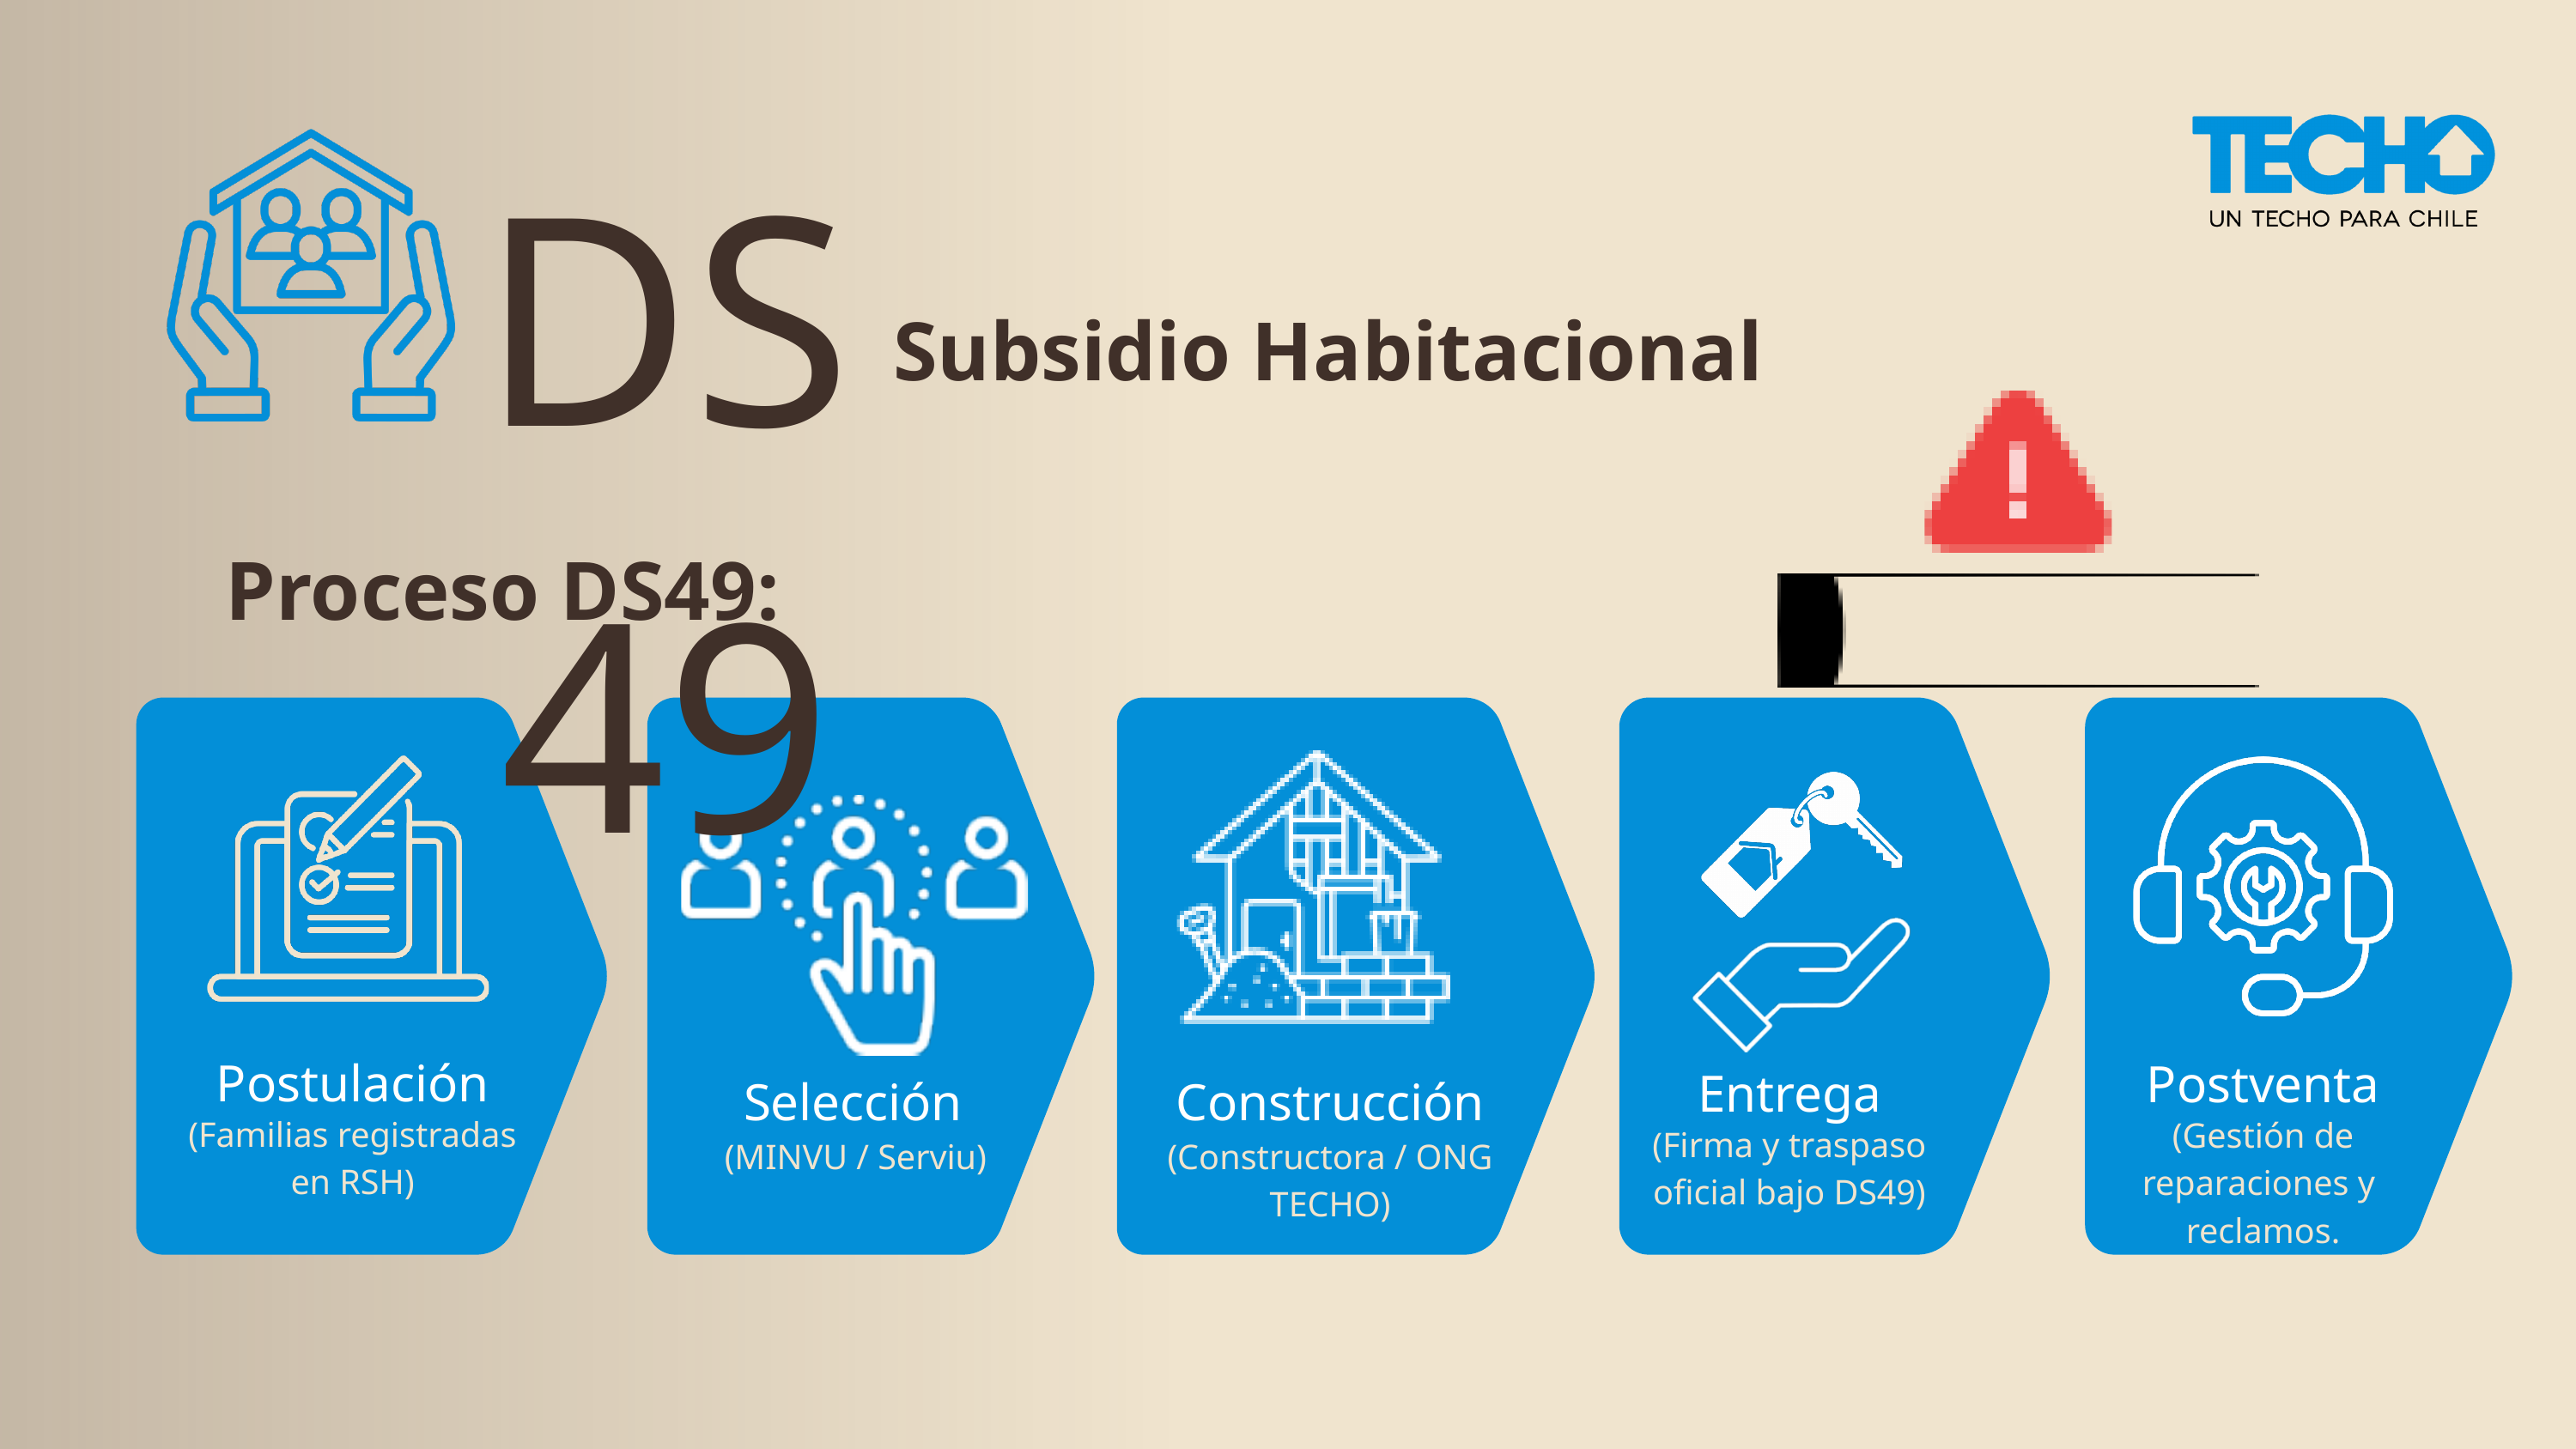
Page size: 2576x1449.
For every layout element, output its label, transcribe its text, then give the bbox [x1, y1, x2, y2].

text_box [2084, 697, 2518, 1255]
text_box [166, 129, 416, 421]
text_box Subsidio Habitacional [878, 283, 1777, 397]
text_box [2169, 100, 2518, 246]
text_box DS49 [416, 78, 916, 891]
text_box Proceso DS49: [217, 523, 810, 636]
text_box [0, 0, 1177, 1449]
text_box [1616, 697, 2056, 1255]
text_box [1116, 697, 1600, 1255]
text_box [1777, 391, 2259, 688]
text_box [136, 697, 612, 1255]
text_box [647, 697, 1100, 1255]
